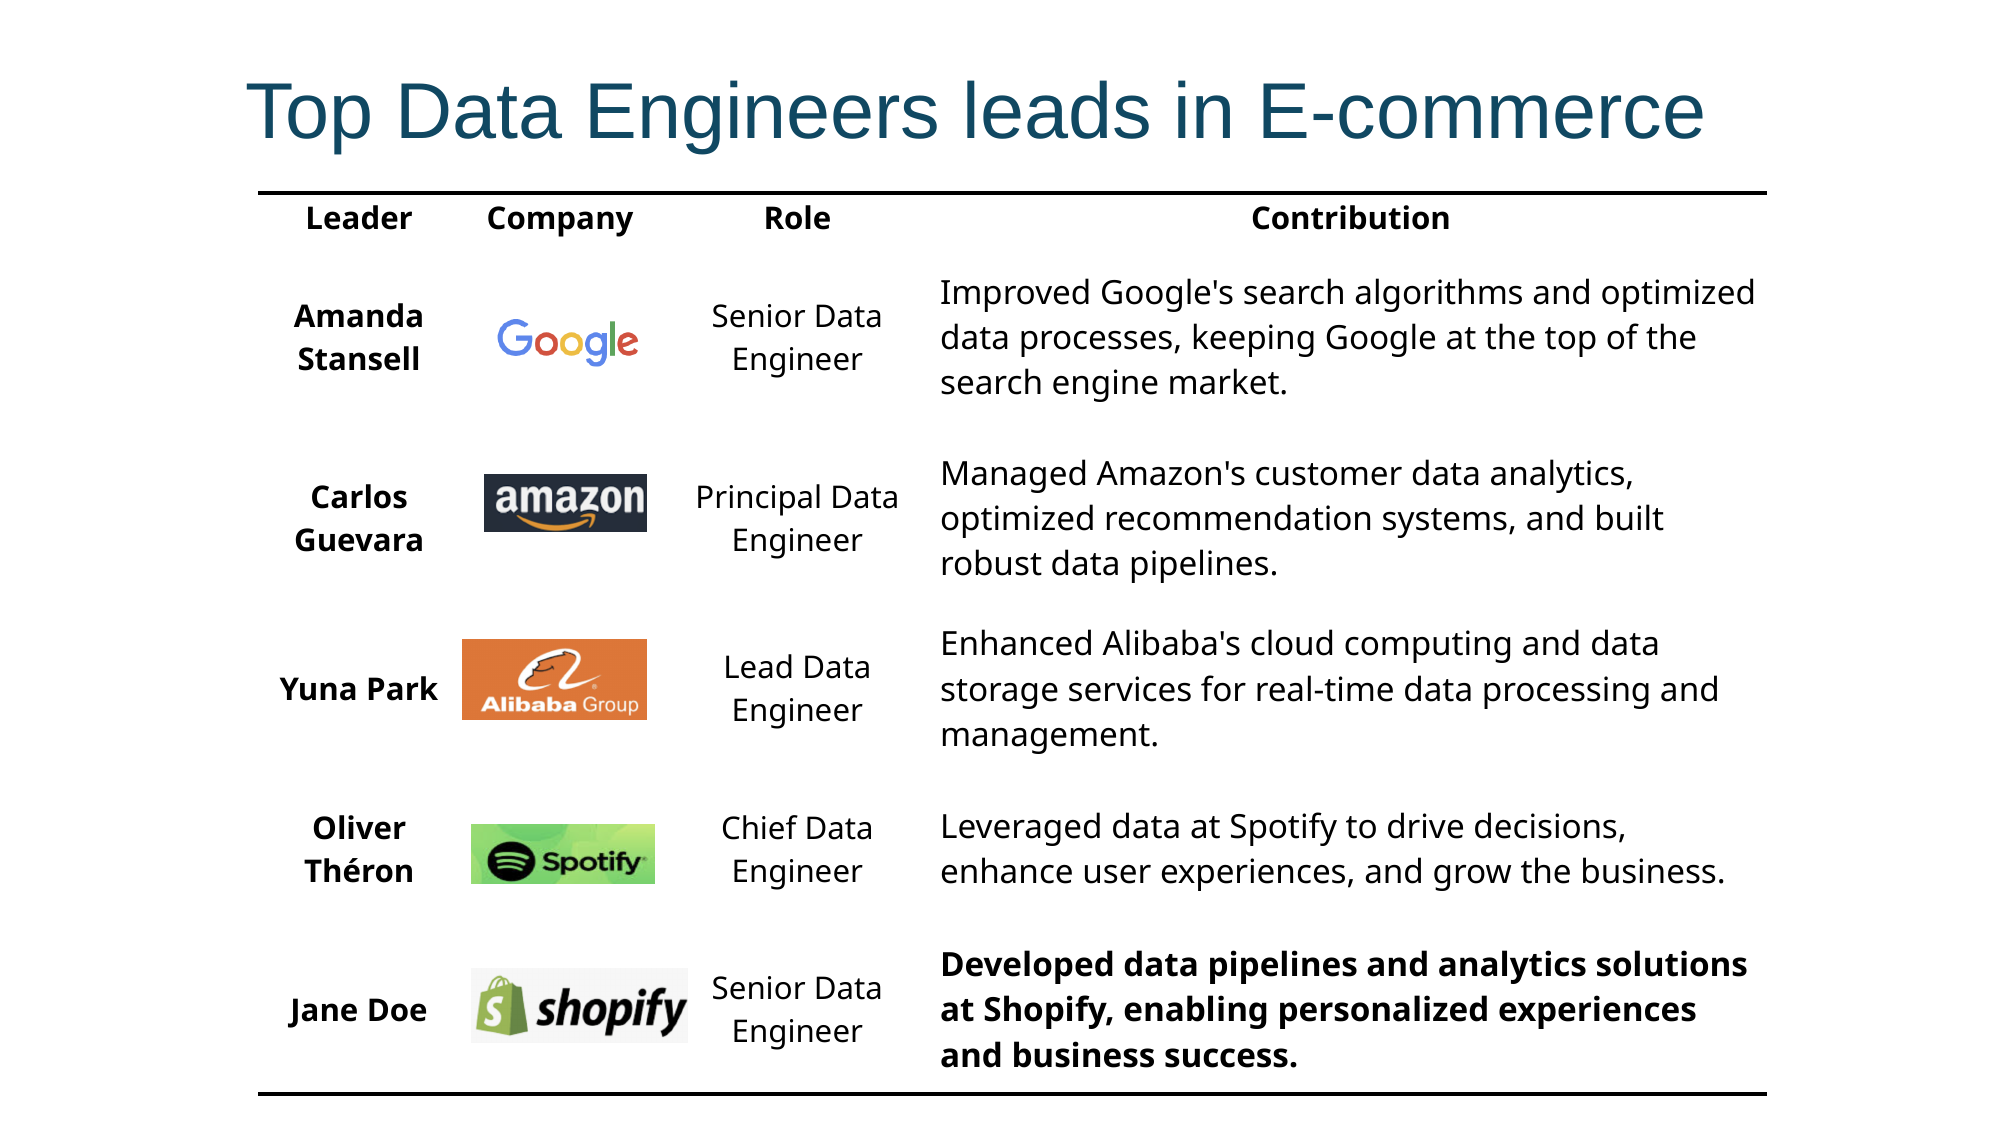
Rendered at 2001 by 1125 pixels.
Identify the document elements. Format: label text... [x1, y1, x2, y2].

table_cell Chief Data Engineer [660, 773, 935, 924]
table_cell Principal Data Engineer [660, 432, 935, 603]
table_cell [460, 603, 660, 773]
table_cell [460, 432, 660, 603]
table_cell Oliver Théron [258, 773, 460, 924]
table_cell Amanda Stansell [258, 241, 460, 432]
table_cell Carlos Guevara [258, 432, 460, 603]
table_cell [460, 773, 660, 924]
table_header Contribution [935, 195, 1767, 241]
table_header Role [660, 195, 935, 241]
table_cell Senior Data Engineer [660, 924, 935, 1092]
table_cell Yuna Park [258, 603, 460, 773]
picture [470, 824, 656, 885]
picture [470, 967, 688, 1043]
table_cell Jane Doe [258, 924, 460, 1092]
table_cell Managed Amazon's customer data analytics, optimized recommendation systems, and built robust data pipelines. [935, 432, 1767, 603]
table_header Leader [258, 195, 460, 241]
picture [481, 303, 649, 374]
table_cell [460, 924, 660, 1092]
table_cell Senior Data Engineer [660, 241, 935, 432]
table_cell Leveraged data at Spotify to drive decisions, enhance user experiences, and grow the business. [935, 773, 1767, 924]
table_cell Lead Data Engineer [660, 603, 935, 773]
table_header Company [460, 195, 660, 241]
table_cell Improved Google's search algorithms and optimized data processes, keeping Google at the top of the search engine market. [935, 241, 1767, 432]
table_cell [460, 241, 660, 432]
picture [483, 473, 647, 533]
title Top Data Engineers leads in E-commerce [41, 45, 1912, 181]
table_cell Developed data pipelines and analytics solutions at Shopify, enabling personalized experiences and business success. [935, 924, 1767, 1092]
picture [462, 638, 647, 720]
table_cell Enhanced Alibaba's cloud computing and data storage services for real-time data processing and management. [935, 603, 1767, 773]
